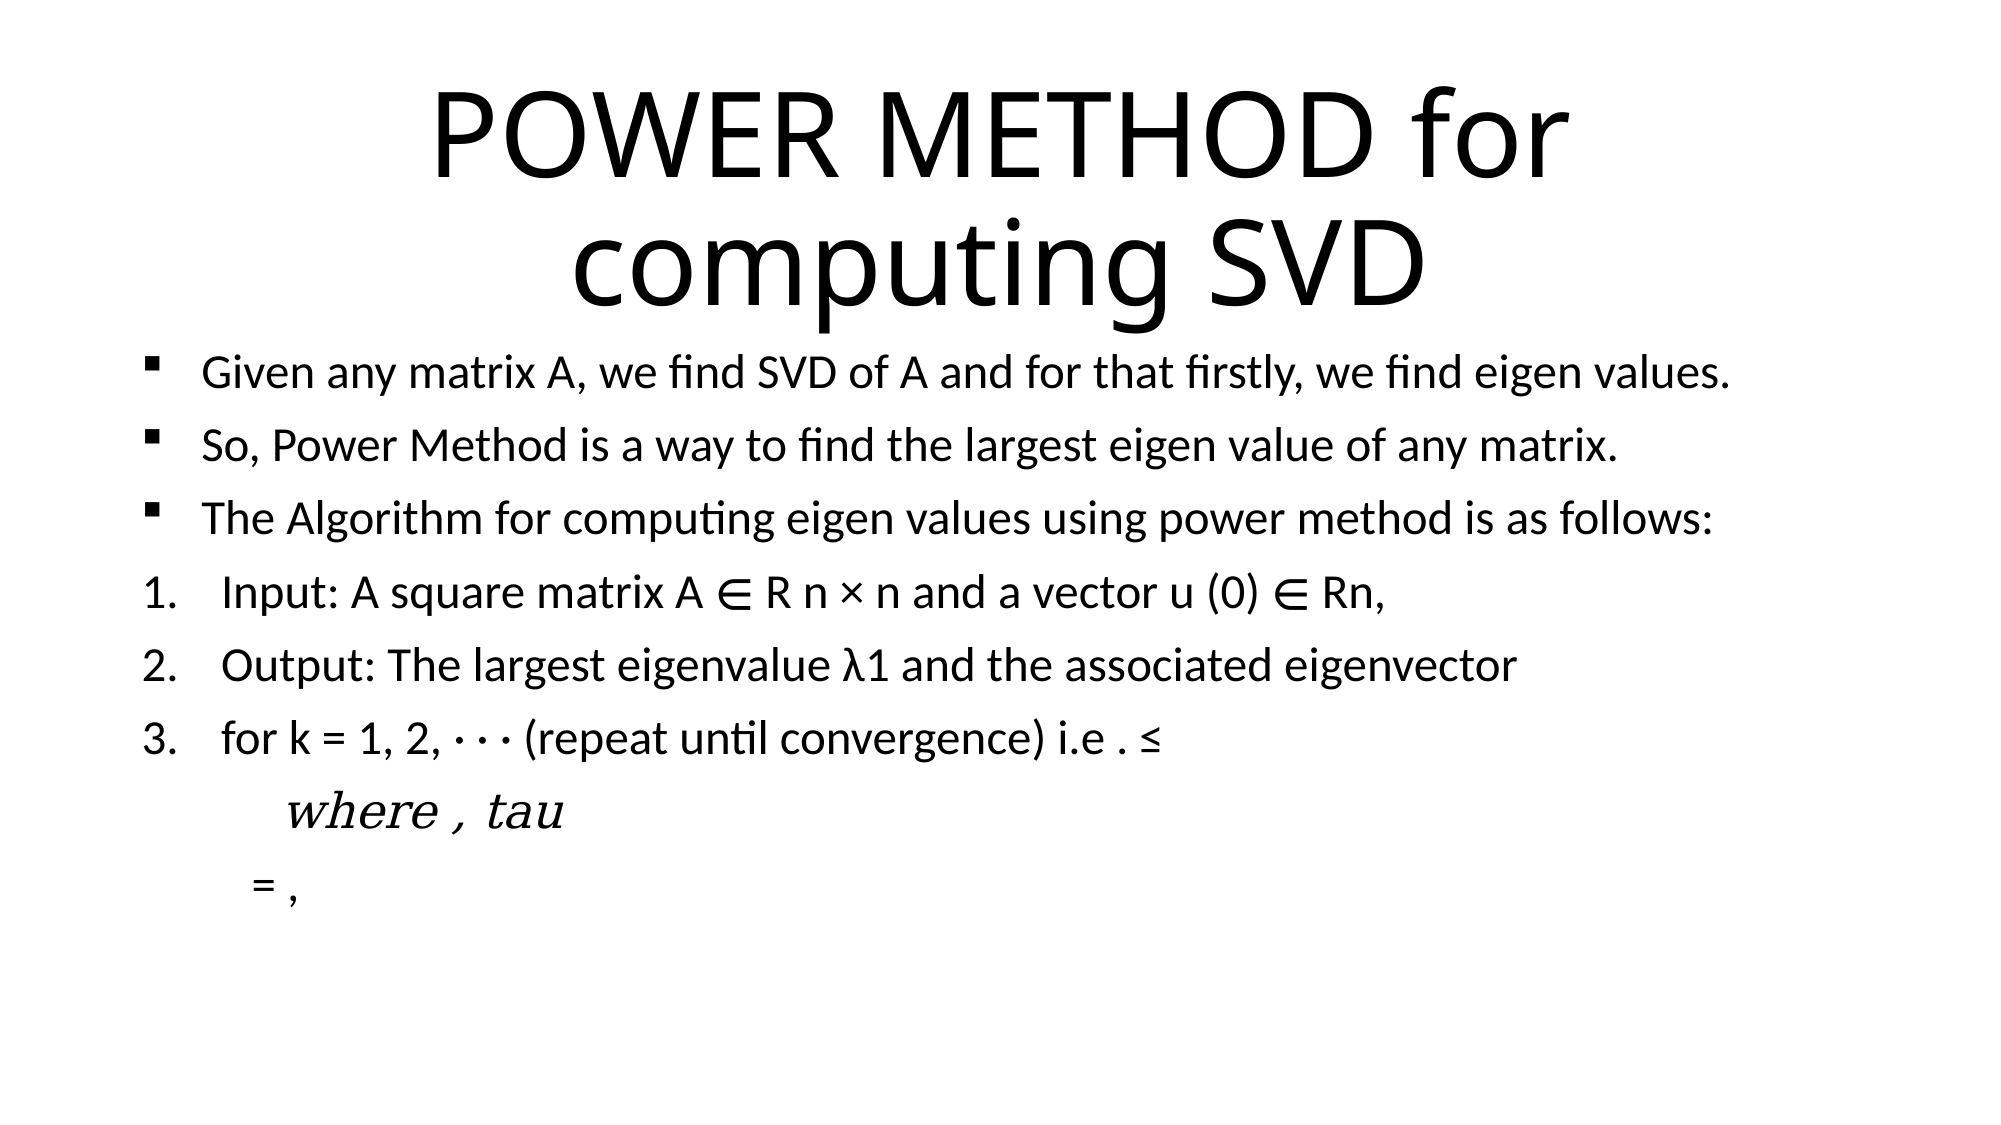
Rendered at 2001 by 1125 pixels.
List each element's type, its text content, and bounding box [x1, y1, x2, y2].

title POWER METHOD for computing SVD [249, 66, 1750, 339]
